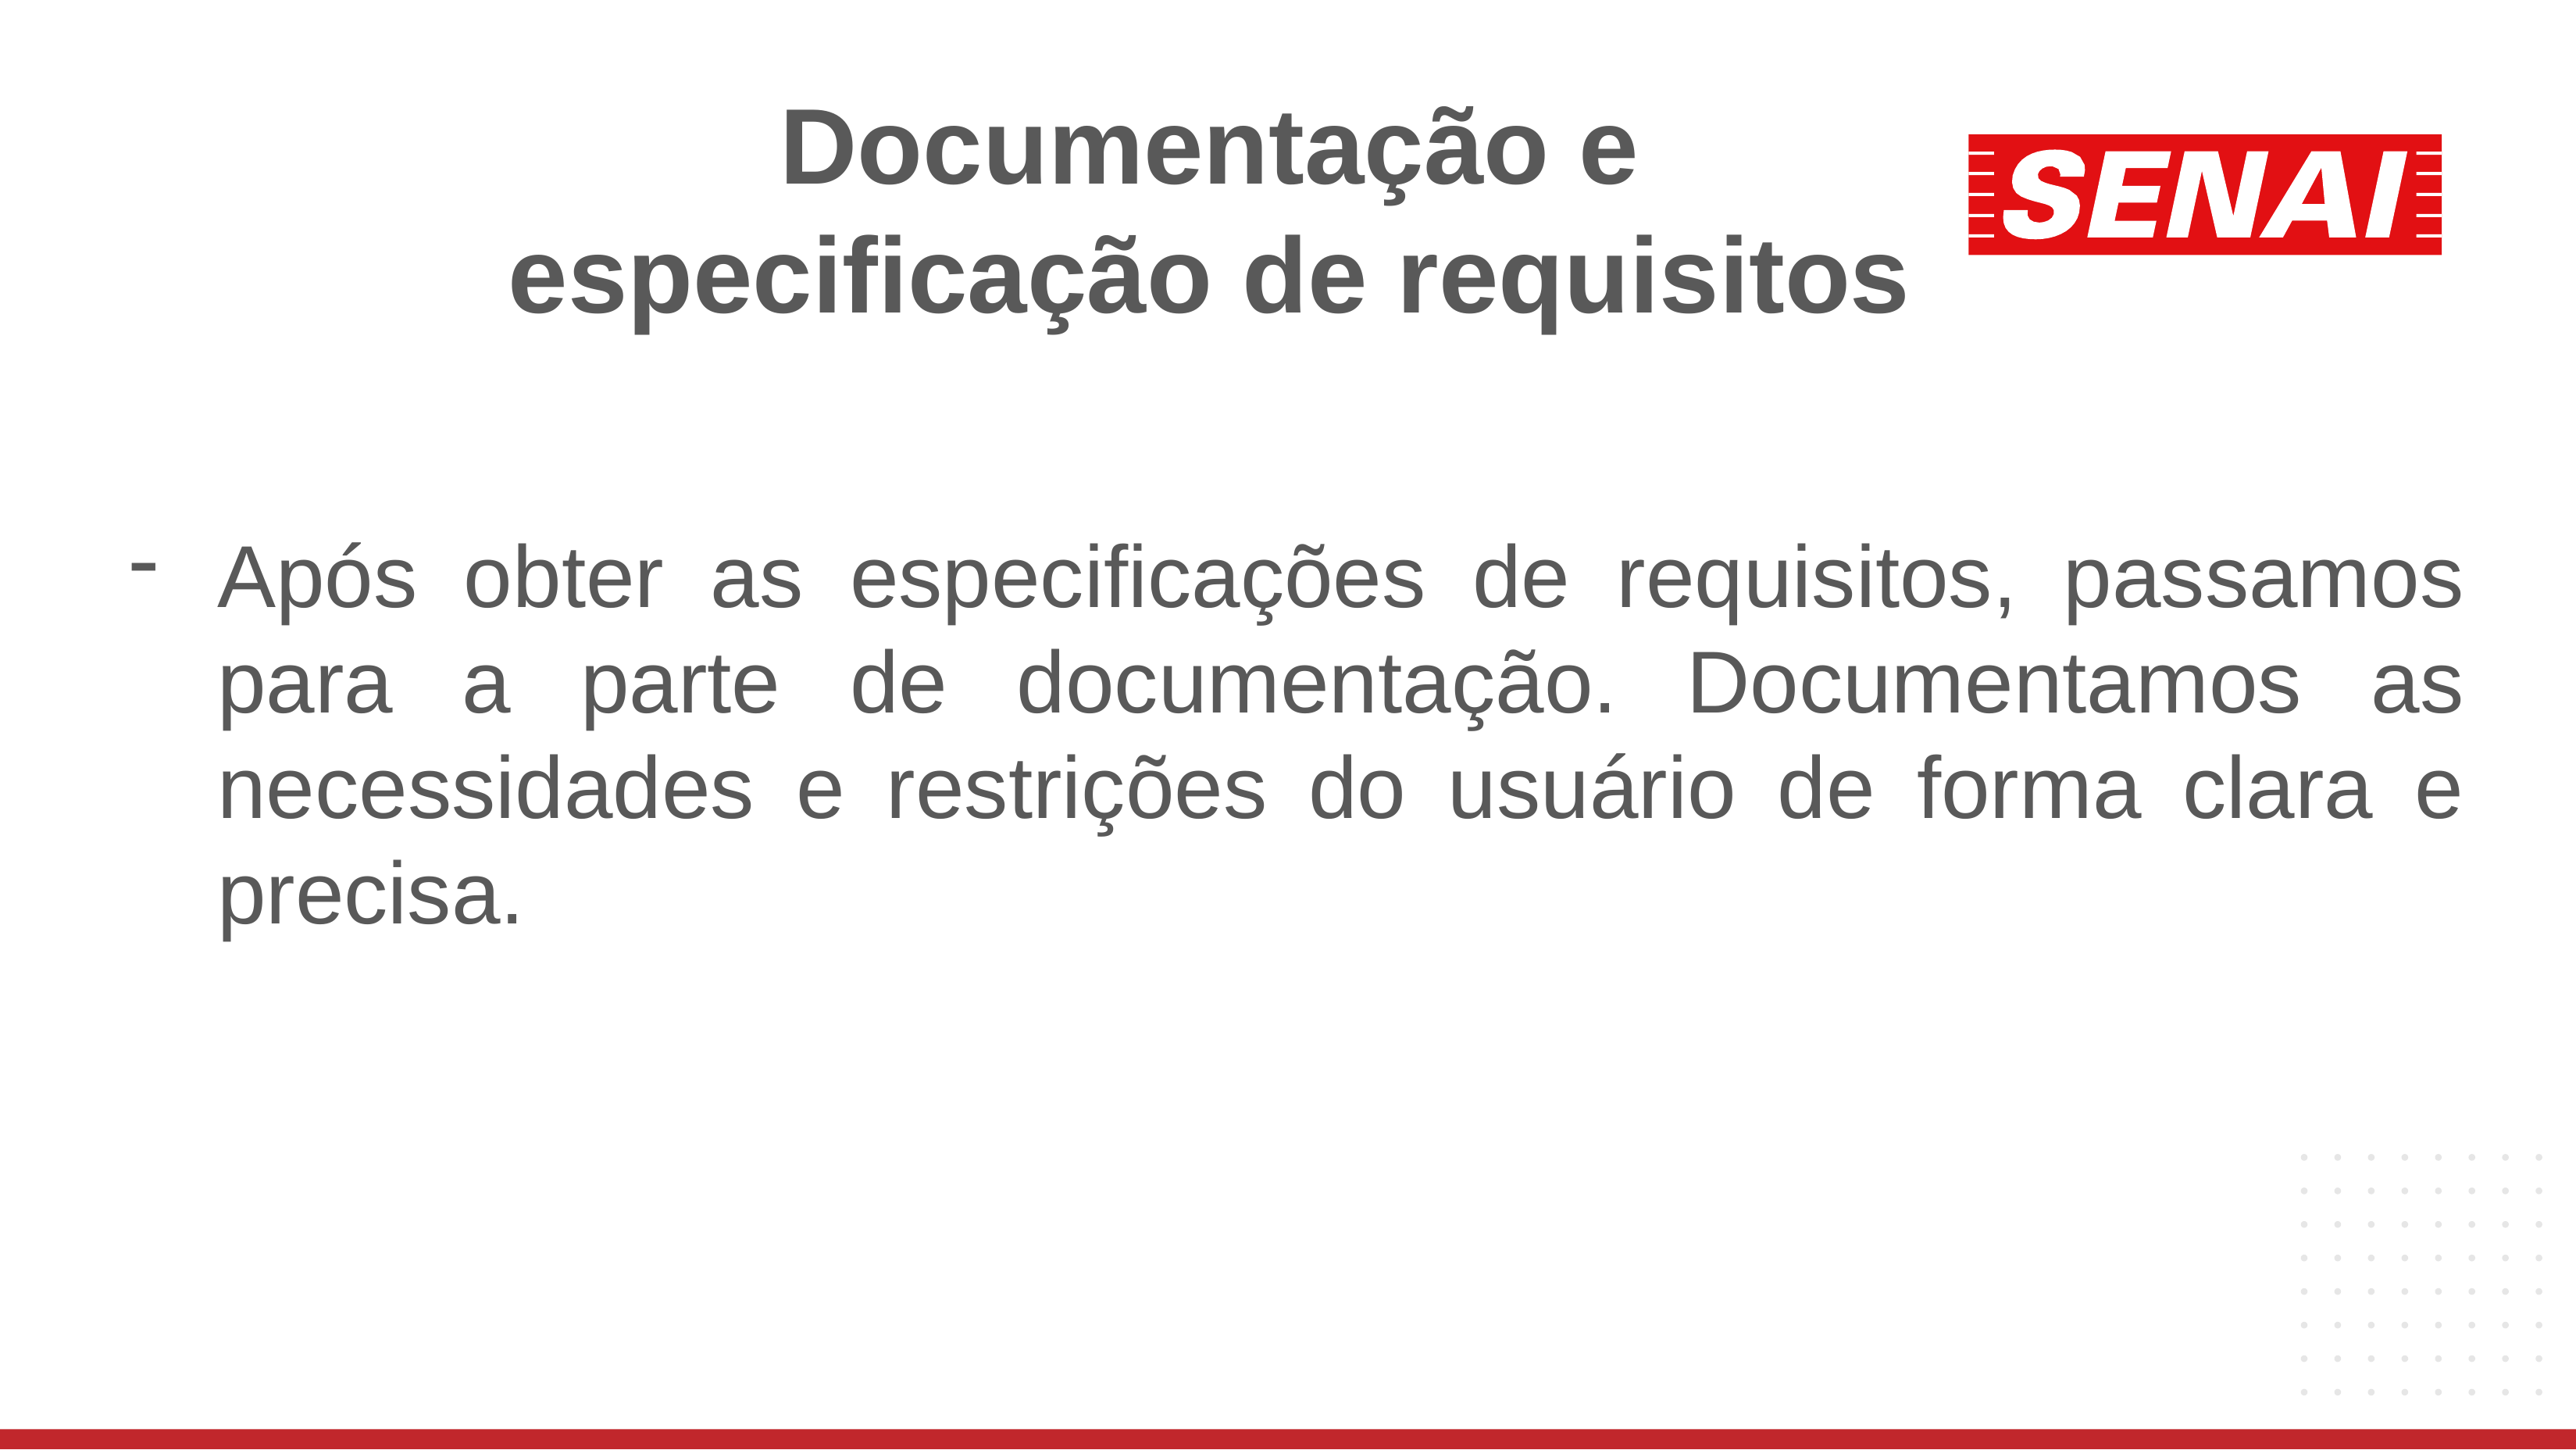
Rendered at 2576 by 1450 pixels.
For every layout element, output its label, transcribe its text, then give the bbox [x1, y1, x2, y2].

text_box [2300, 1188, 2308, 1195]
text_box [2334, 1321, 2342, 1329]
text_box [2502, 1388, 2509, 1396]
text_box [2435, 1154, 2442, 1161]
text_box [2535, 1188, 2542, 1195]
text_box [2468, 1355, 2476, 1362]
text_box [2435, 1221, 2442, 1228]
text_box [2401, 1355, 2409, 1362]
text_box [2401, 1154, 2409, 1161]
text_box [2468, 1254, 2476, 1262]
text_box [2502, 1288, 2509, 1295]
text_box [2535, 1388, 2542, 1396]
text_box [2367, 1188, 2375, 1195]
text_box [2367, 1321, 2375, 1329]
text_box [2468, 1221, 2476, 1228]
text_box [2435, 1321, 2442, 1329]
text_box [2435, 1355, 2442, 1362]
text_box [2334, 1355, 2342, 1362]
text_box [2468, 1188, 2476, 1195]
text_box [2367, 1388, 2375, 1396]
text_box [2401, 1321, 2409, 1329]
text_box [2367, 1154, 2375, 1161]
text_box [2502, 1355, 2509, 1362]
text_box Após obter as especificações de requisitos, passamos para a parte de documentação. Documentamos as necessidades e restrições do usuário de forma clara e precisa. [117, 513, 2476, 947]
text_box [2468, 1288, 2476, 1295]
text_box [2300, 1388, 2308, 1396]
text_box [2334, 1221, 2342, 1228]
text_box [2401, 1188, 2409, 1195]
text_box [2300, 1154, 2308, 1161]
text_box [2401, 1388, 2409, 1396]
text_box [2334, 1254, 2342, 1262]
text_box [2502, 1154, 2509, 1161]
text_box [2367, 1254, 2375, 1262]
text_box [2435, 1288, 2442, 1295]
text_box [2401, 1288, 2409, 1295]
text_box [2367, 1221, 2375, 1228]
text_box [2468, 1388, 2476, 1396]
text_box [2334, 1388, 2342, 1396]
text_box [2435, 1254, 2442, 1262]
text_box [2468, 1321, 2476, 1329]
text_box [2468, 1154, 2476, 1161]
text_box [2367, 1288, 2375, 1295]
title Documentação e especificação de requisitos [487, 75, 1932, 335]
text_box [2535, 1154, 2542, 1161]
text_box [2435, 1188, 2442, 1195]
text_box [2502, 1188, 2509, 1195]
text_box [2300, 1254, 2308, 1262]
text_box [2502, 1221, 2509, 1228]
text_box [2300, 1221, 2308, 1228]
text_box [2535, 1288, 2542, 1295]
text_box [2334, 1288, 2342, 1295]
text_box [2367, 1355, 2375, 1362]
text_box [1968, 134, 2442, 255]
text_box [2535, 1221, 2542, 1228]
text_box [2502, 1321, 2509, 1329]
text_box [2401, 1254, 2409, 1262]
text_box [2300, 1288, 2308, 1295]
text_box [2300, 1321, 2308, 1329]
text_box [2401, 1221, 2409, 1228]
text_box [2334, 1154, 2342, 1161]
text_box [2535, 1321, 2542, 1329]
text_box [0, 1429, 2576, 1449]
text_box [2435, 1388, 2442, 1396]
text_box [2535, 1355, 2542, 1362]
text_box [2502, 1254, 2509, 1262]
text_box [2334, 1188, 2342, 1195]
text_box [2535, 1254, 2542, 1262]
text_box [2300, 1355, 2308, 1362]
